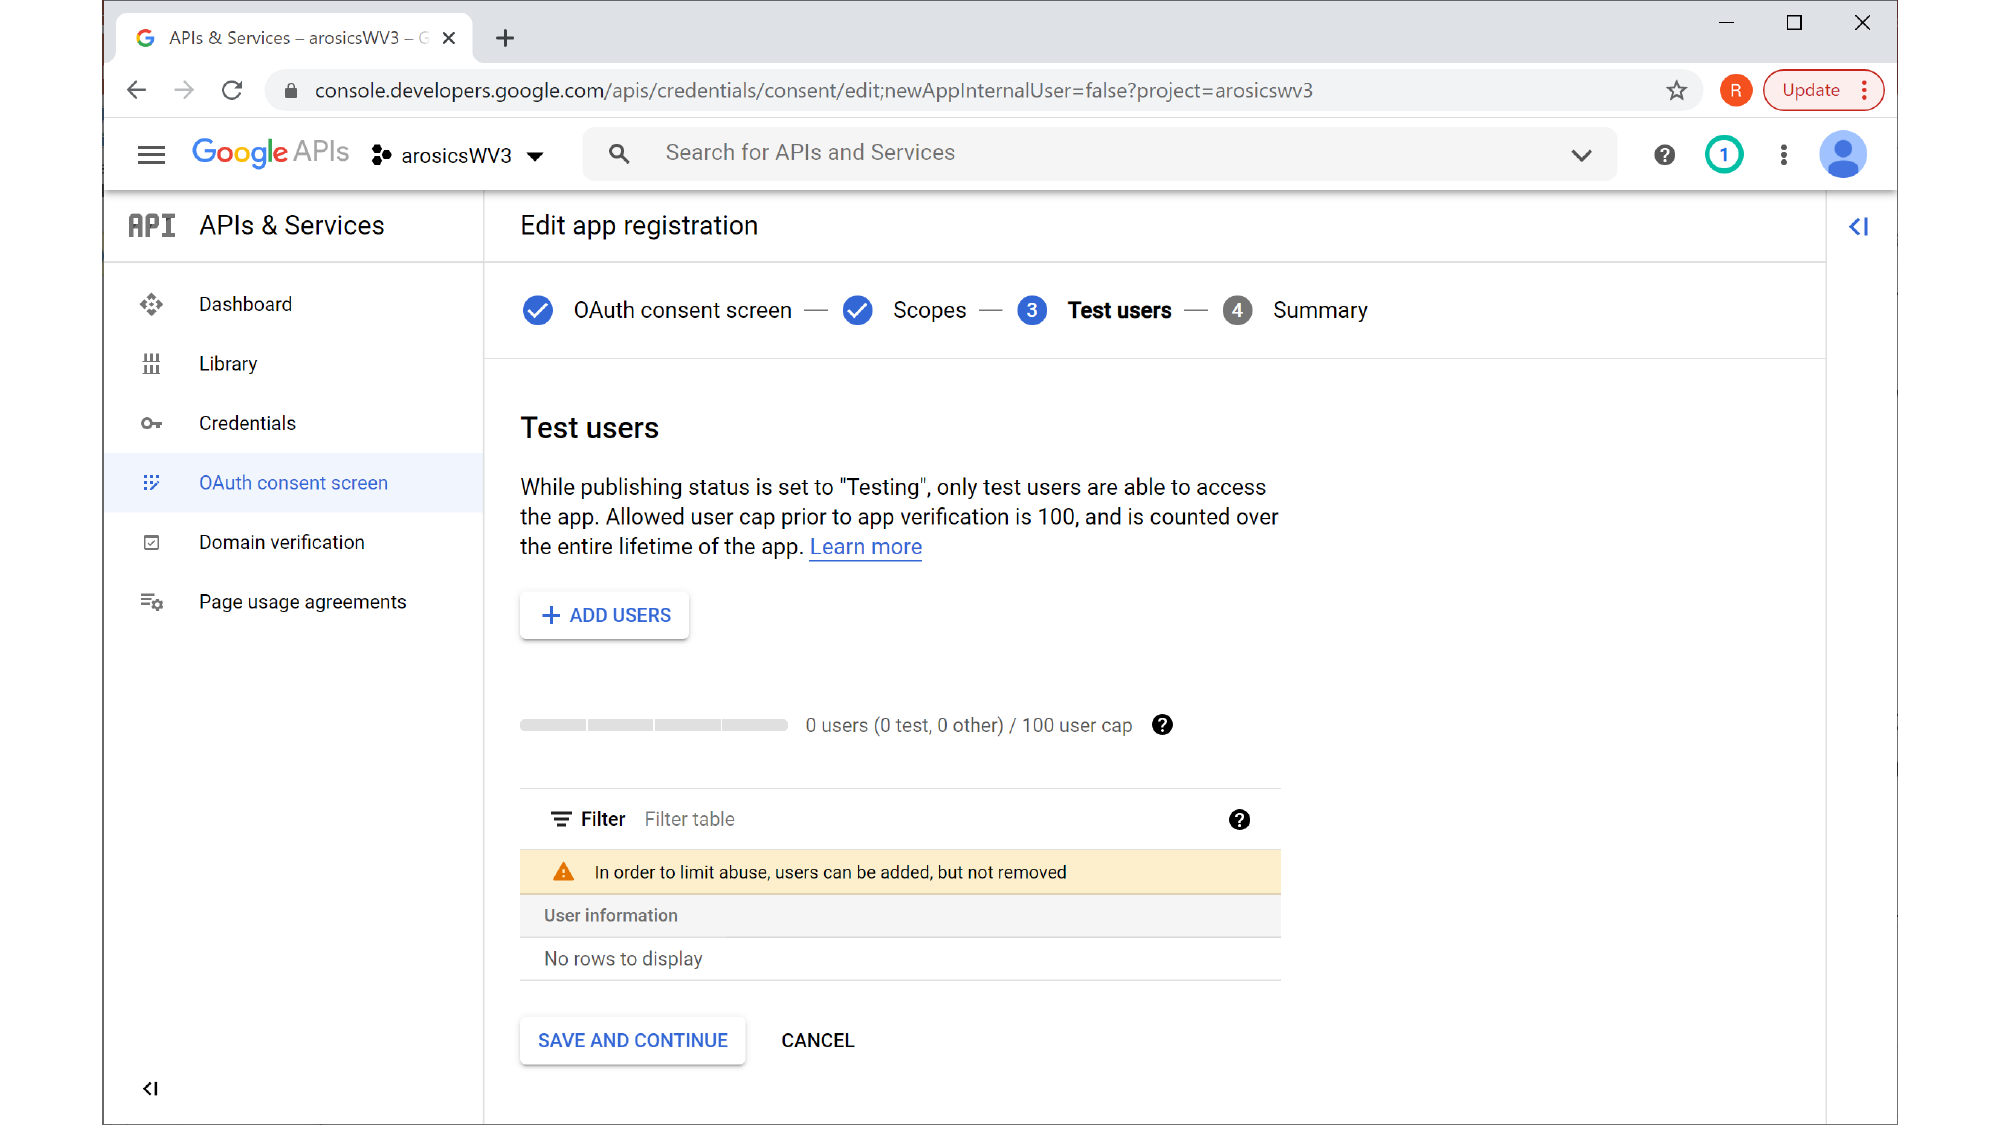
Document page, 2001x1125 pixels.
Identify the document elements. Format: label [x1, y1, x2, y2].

picture [102, 0, 1898, 1125]
